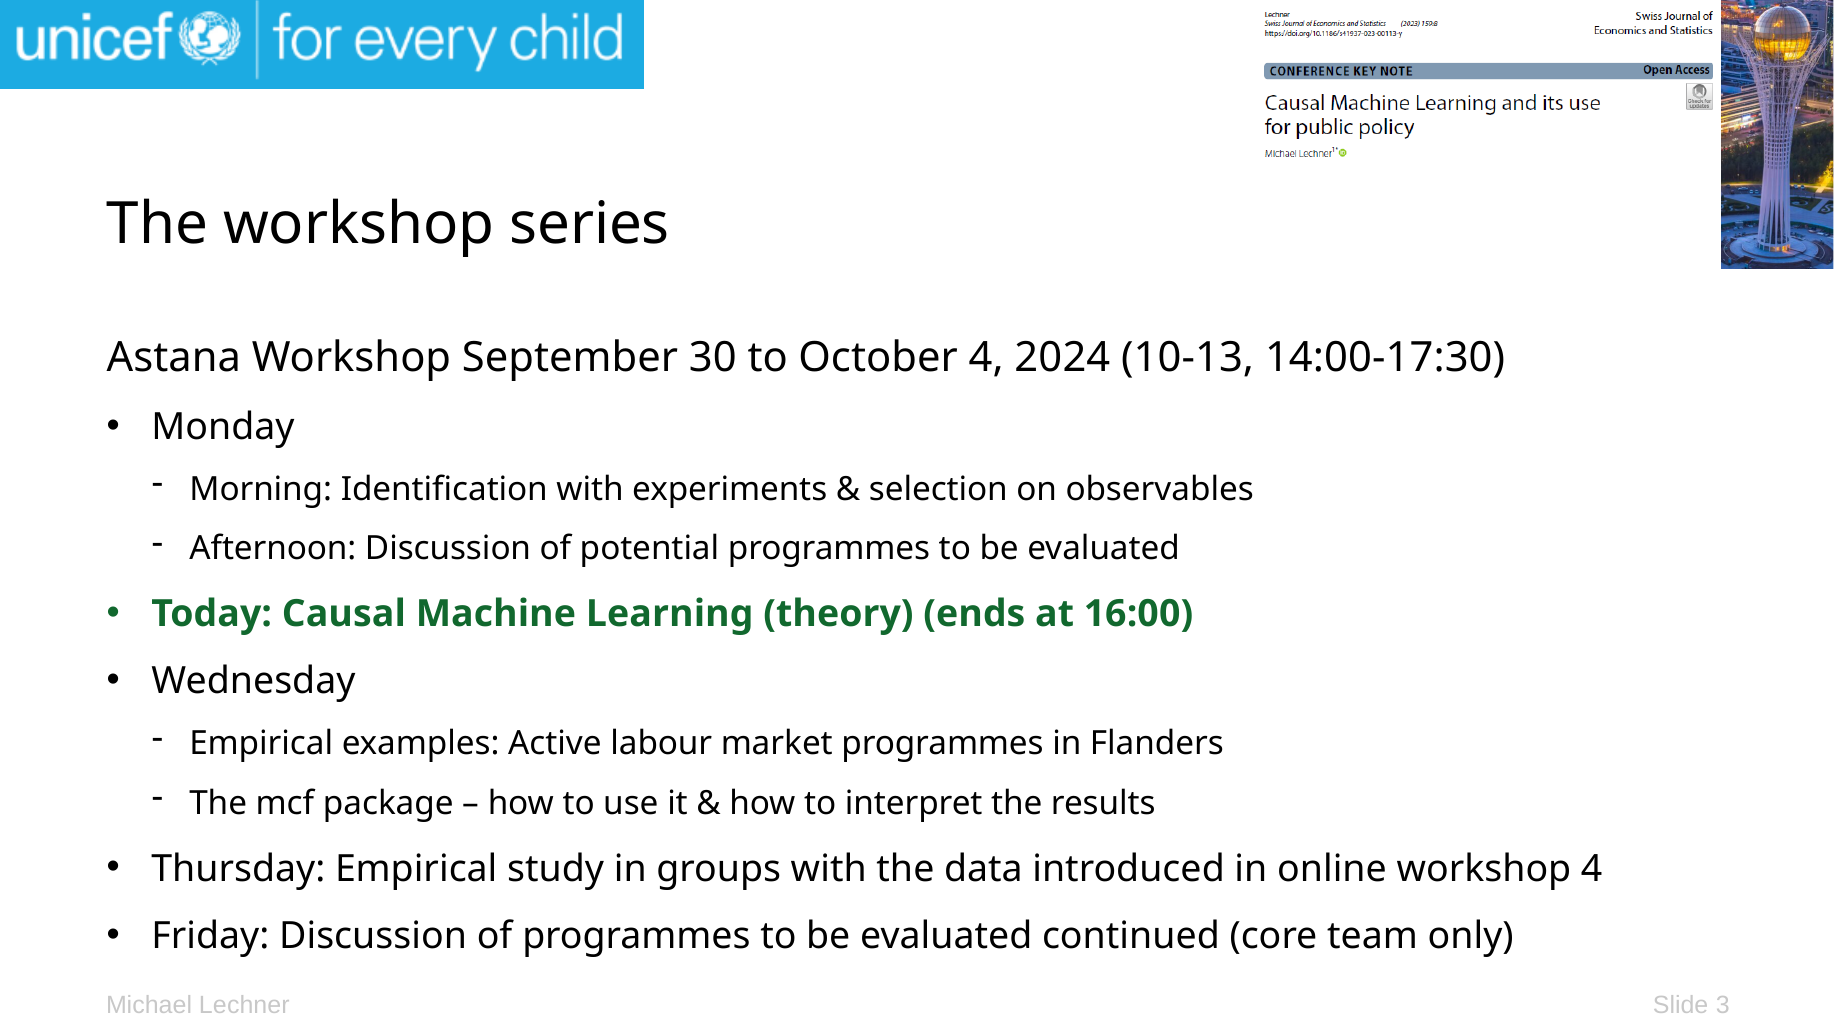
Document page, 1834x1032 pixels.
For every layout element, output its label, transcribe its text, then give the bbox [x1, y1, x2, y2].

title The workshop series [91, 173, 1745, 268]
picture [1721, 0, 1834, 269]
picture [1258, 4, 1717, 163]
picture [0, 0, 644, 89]
slide_number Slide 3 [1332, 976, 1745, 1032]
list Astana Workshop September 30 to October 4, 2024 (10-13, 14:00-17:30) Monday Morning: Identification with experiments & selection on observables Afternoon: Discussion of potential programmes to be evaluated Today: Causal Machine Learning (theory) (ends at 16:00) Wednesday Empirical examples: Active labour market programmes in Flanders The mcf package – how to use it & how to interpret the results Thursday: Empirical study in groups with the data introduced in online workshop 4 Friday: Discussion of programmes to be evaluated continued (core team only) [91, 296, 1742, 977]
footer Michael Lechner [91, 976, 710, 1032]
